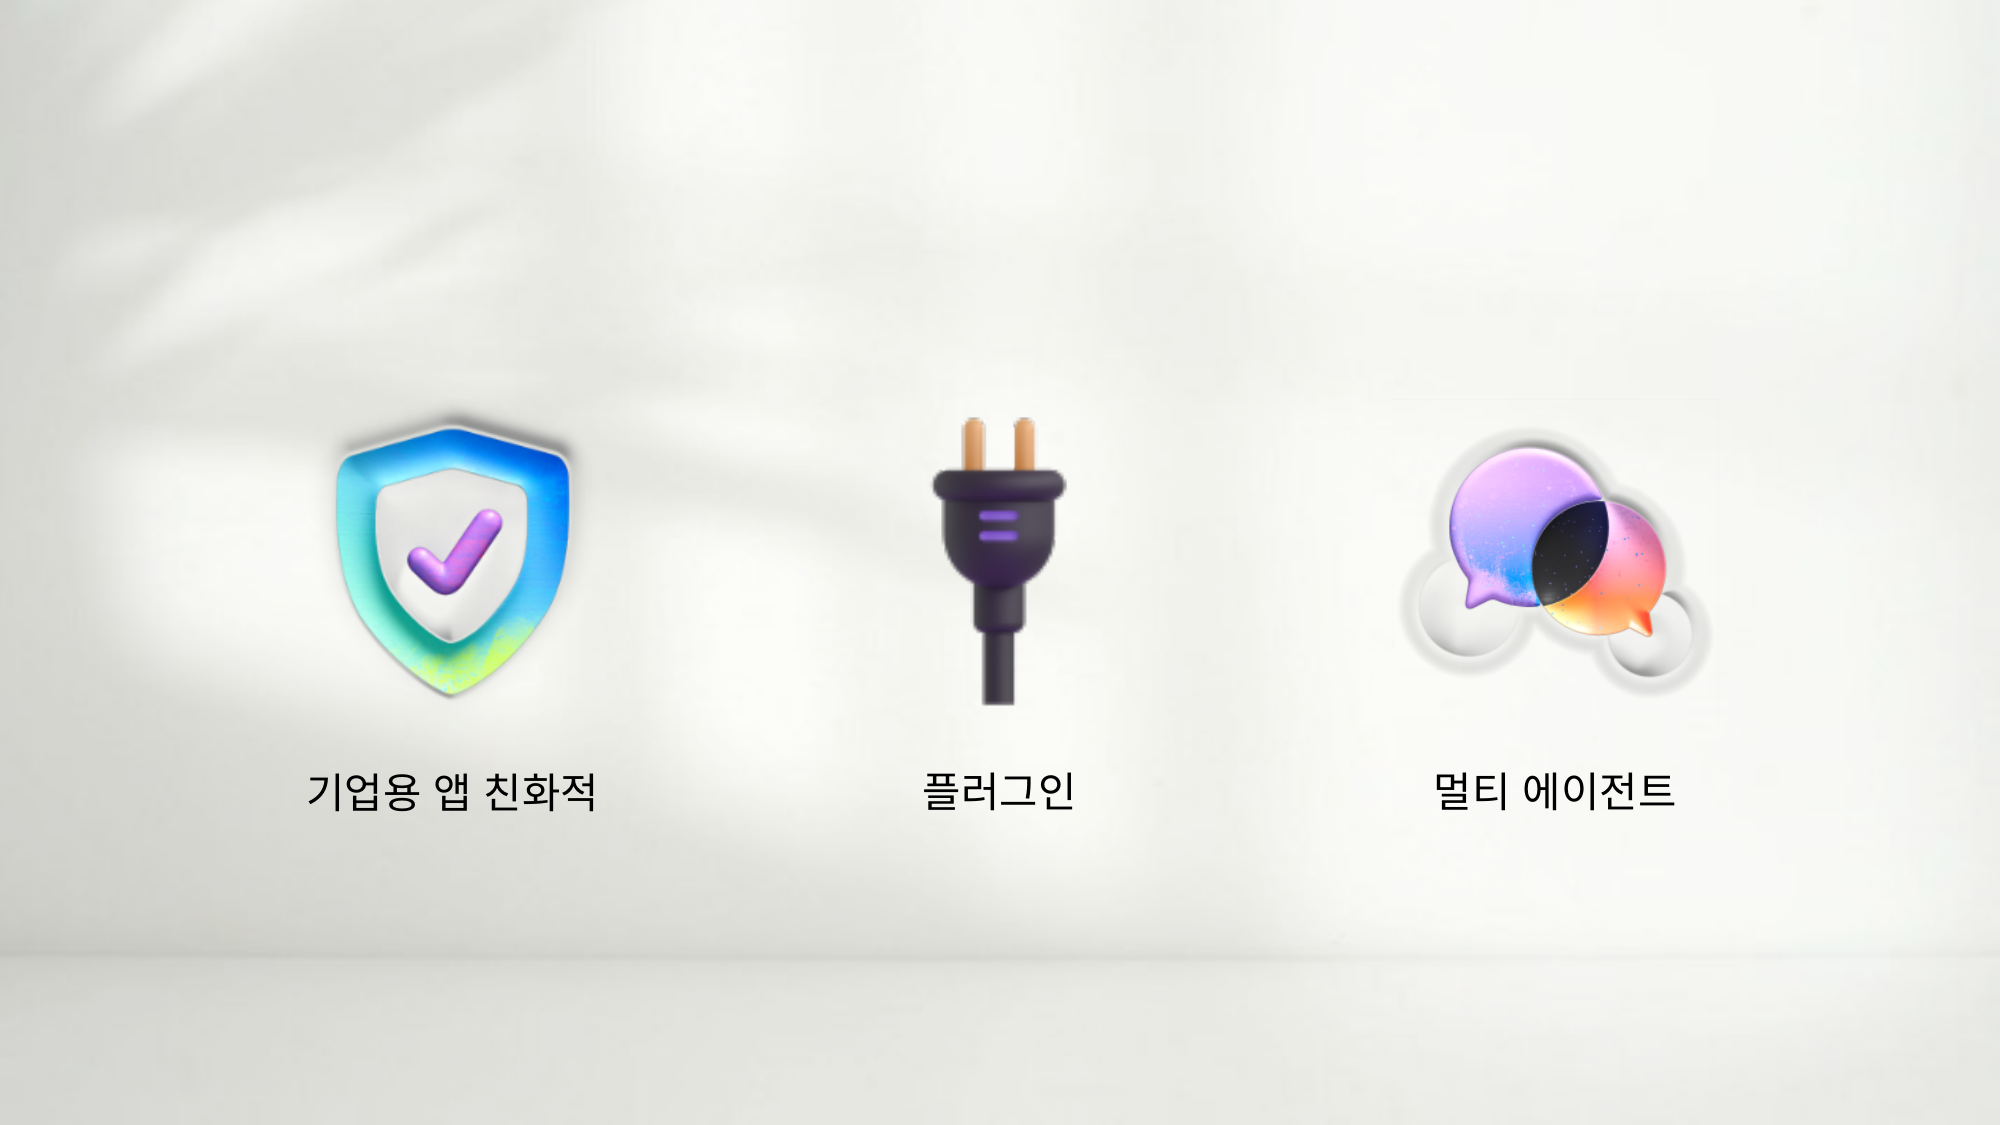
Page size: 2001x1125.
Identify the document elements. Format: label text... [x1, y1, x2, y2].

text_box 플러그인 [794, 766, 1206, 817]
text_box 멀티 에이전트 [1349, 766, 1762, 817]
picture [1392, 399, 1719, 726]
picture [285, 399, 620, 726]
text_box 기업용 앱 친화적 [247, 767, 659, 818]
picture [841, 399, 1168, 726]
